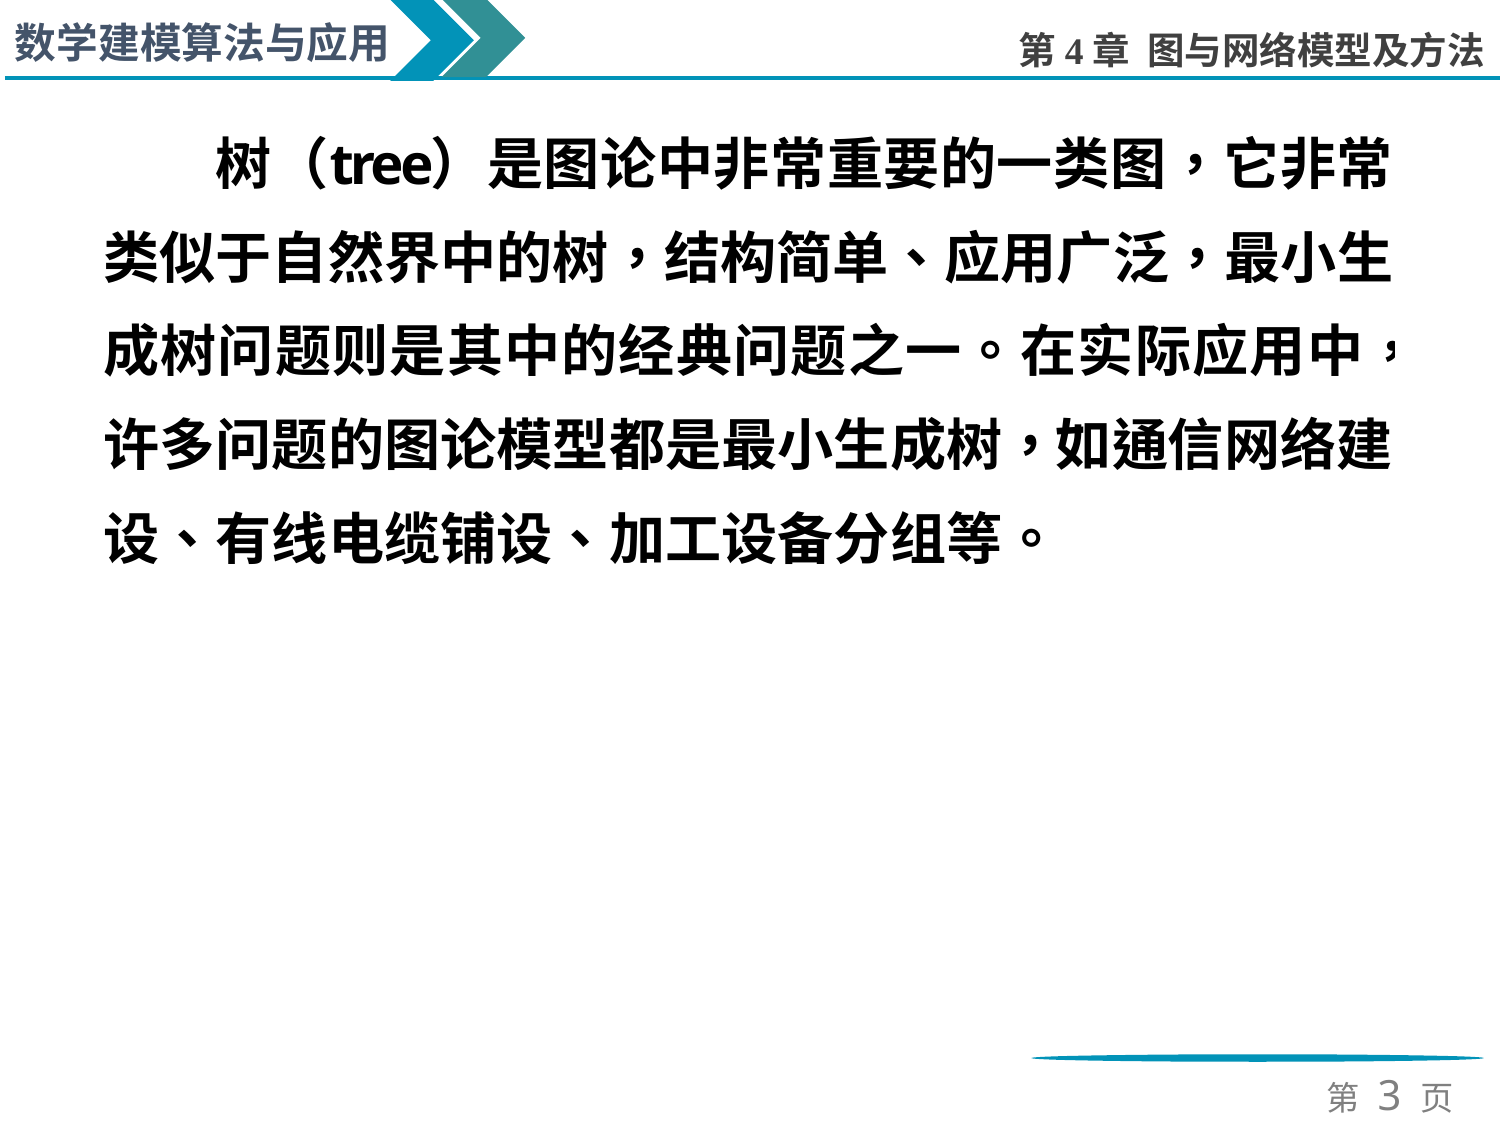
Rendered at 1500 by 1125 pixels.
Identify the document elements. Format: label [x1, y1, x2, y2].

text_box [103, 120, 1395, 999]
